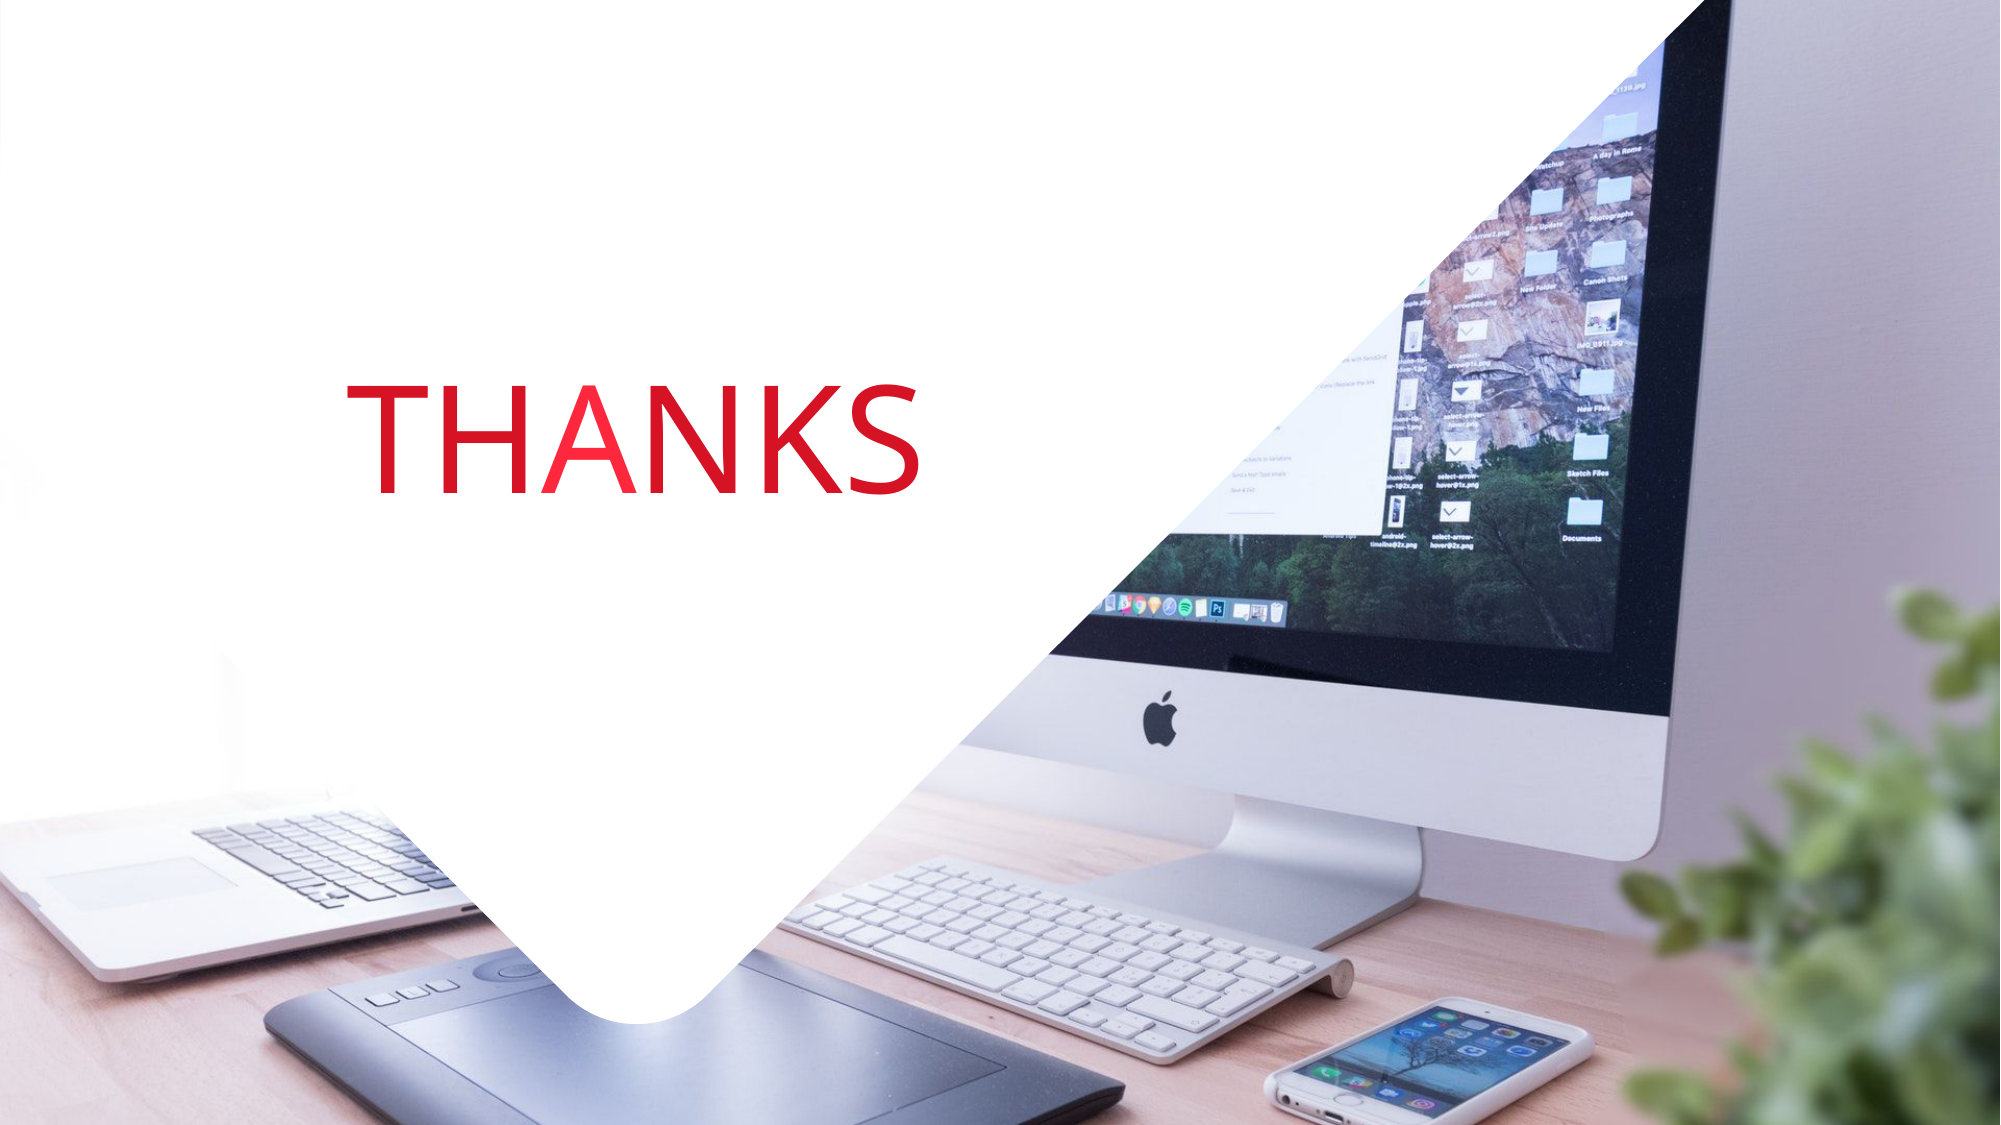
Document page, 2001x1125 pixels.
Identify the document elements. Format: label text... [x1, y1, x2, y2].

title THANKS [110, 185, 1162, 569]
picture [0, 0, 2000, 1125]
